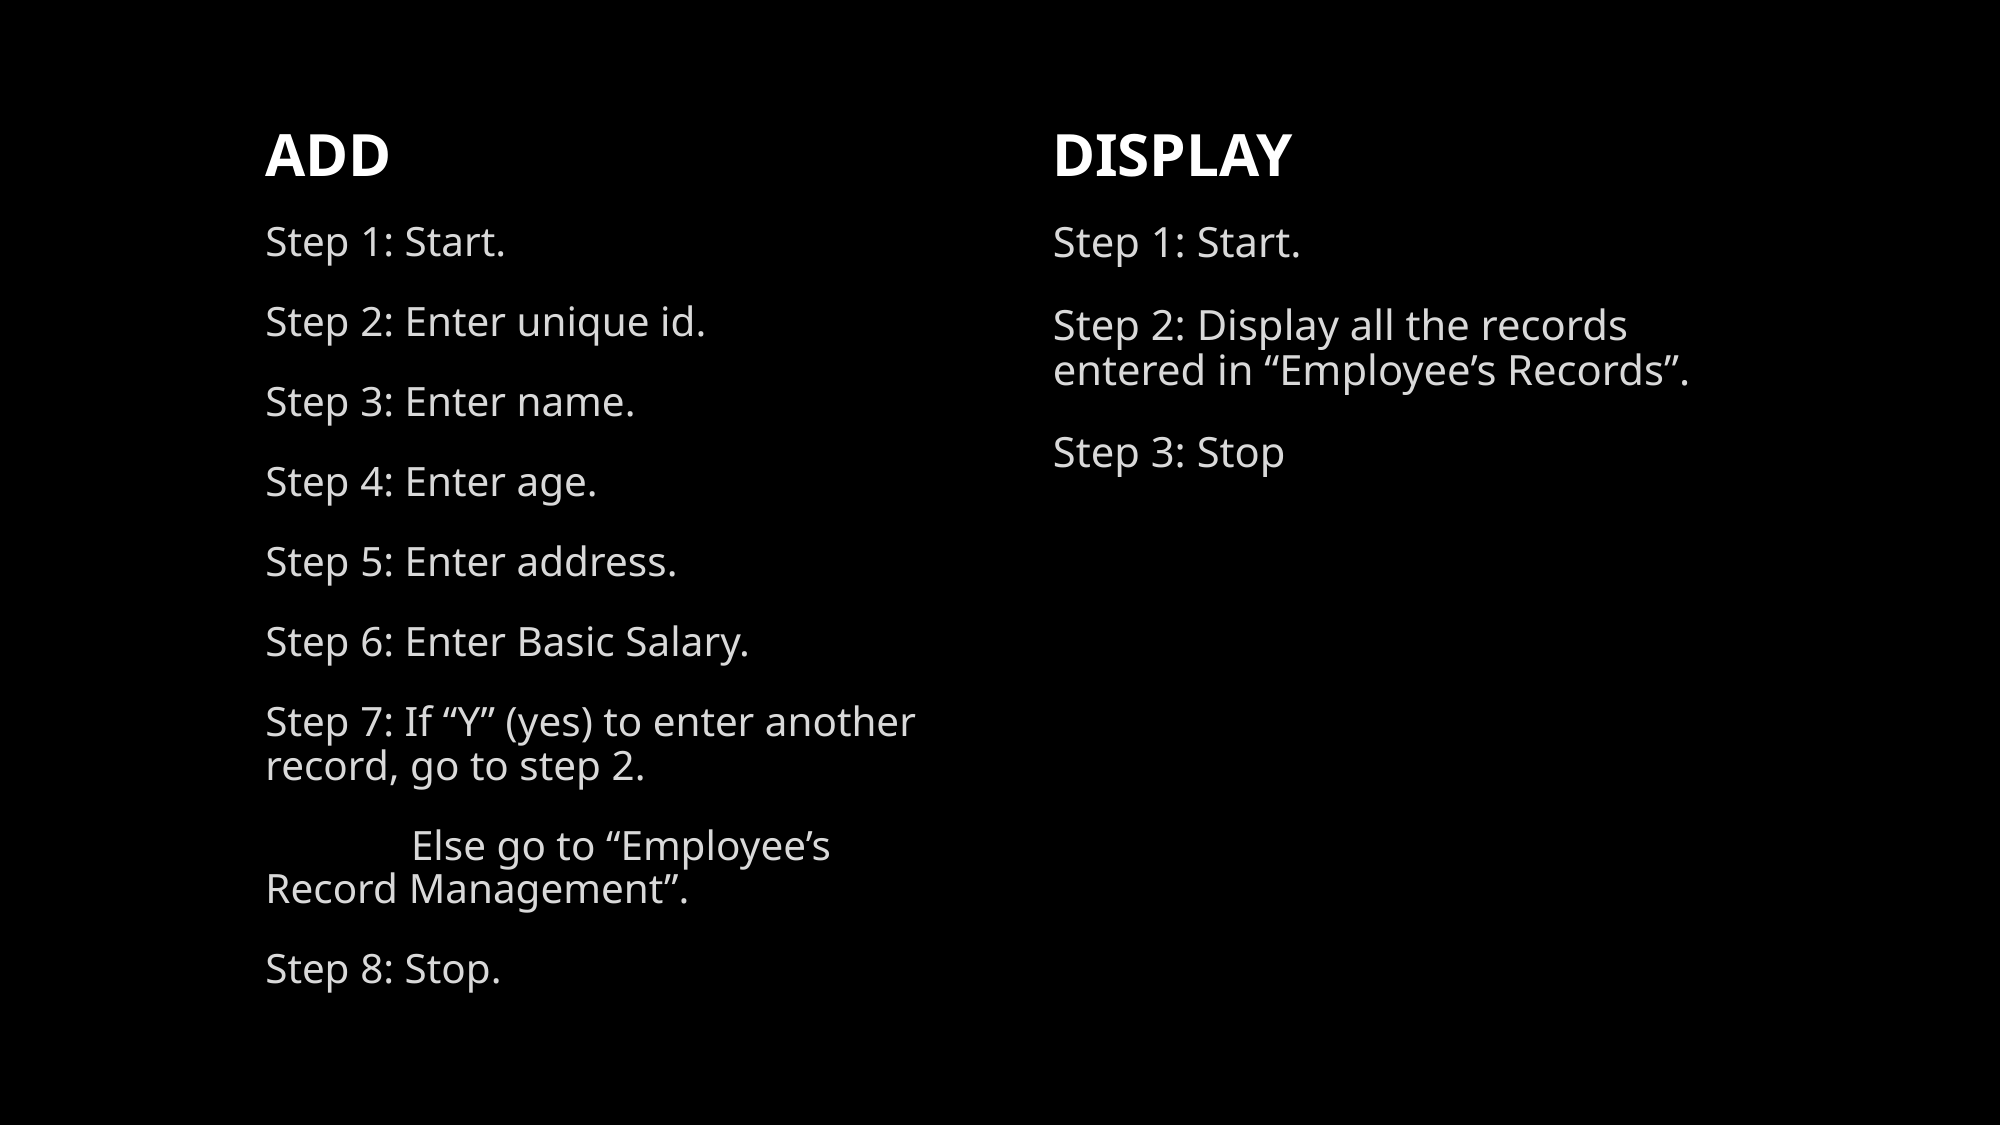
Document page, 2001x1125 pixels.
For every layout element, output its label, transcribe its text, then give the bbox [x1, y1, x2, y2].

list Step 1: Start. Step 2: Enter unique id. Step 3: Enter name. Step 4: Enter age. Step 5: Enter address. Step 6: Enter Basic Salary. Step 7: If “Y” (yes) to enter another record, go to step 2. Else go to “Employee’s Record Management”. Step 8: Stop. [250, 214, 963, 1000]
list ADD [250, 101, 963, 214]
list DISPLAY [1037, 101, 1750, 215]
list Step 1: Start. Step 2: Display all the records entered in “Employee’s Records”. Step 3: Stop [1038, 214, 1751, 1000]
